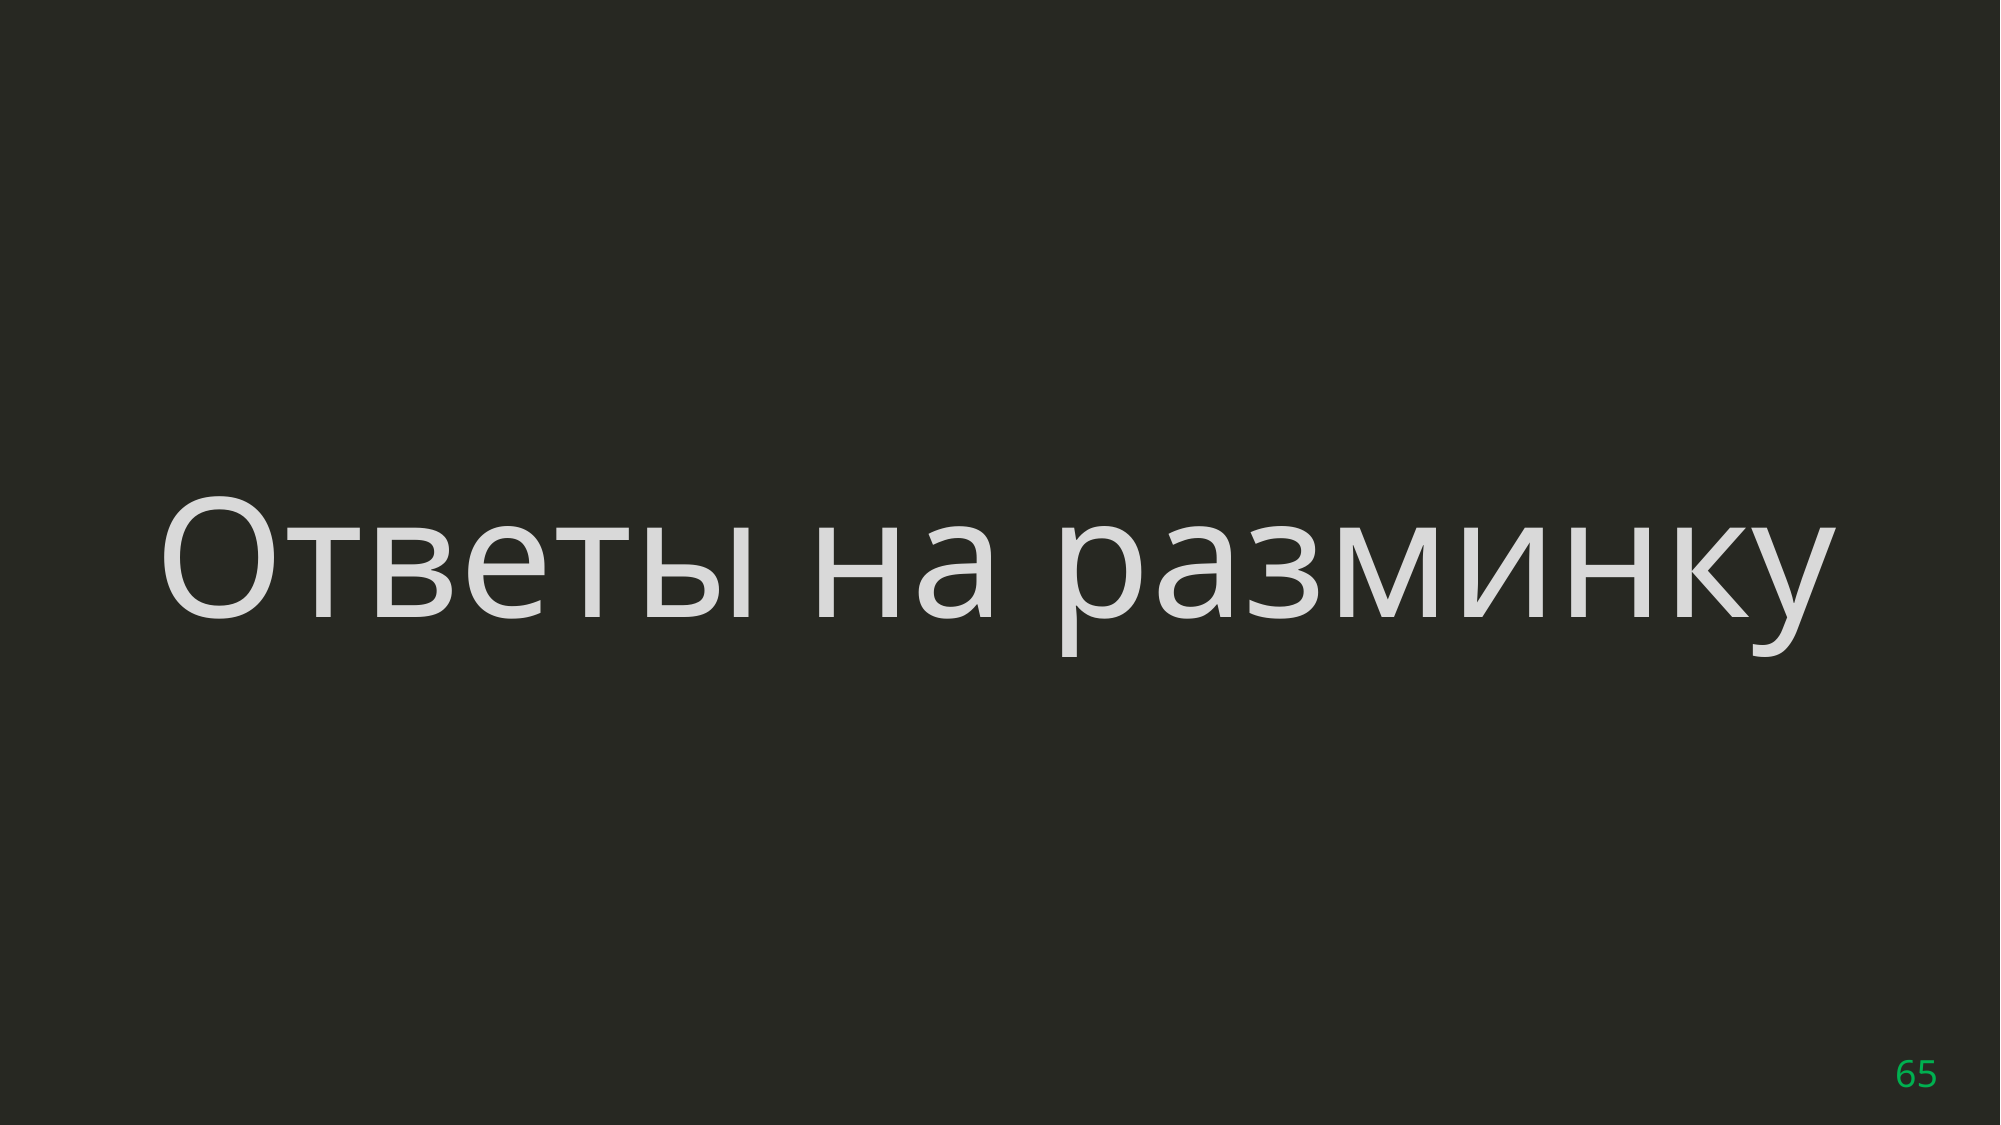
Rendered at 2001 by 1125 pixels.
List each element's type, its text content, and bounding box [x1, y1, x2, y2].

title Ответы на разминку [133, 400, 1859, 726]
slide_number 65 [1809, 1042, 1953, 1103]
